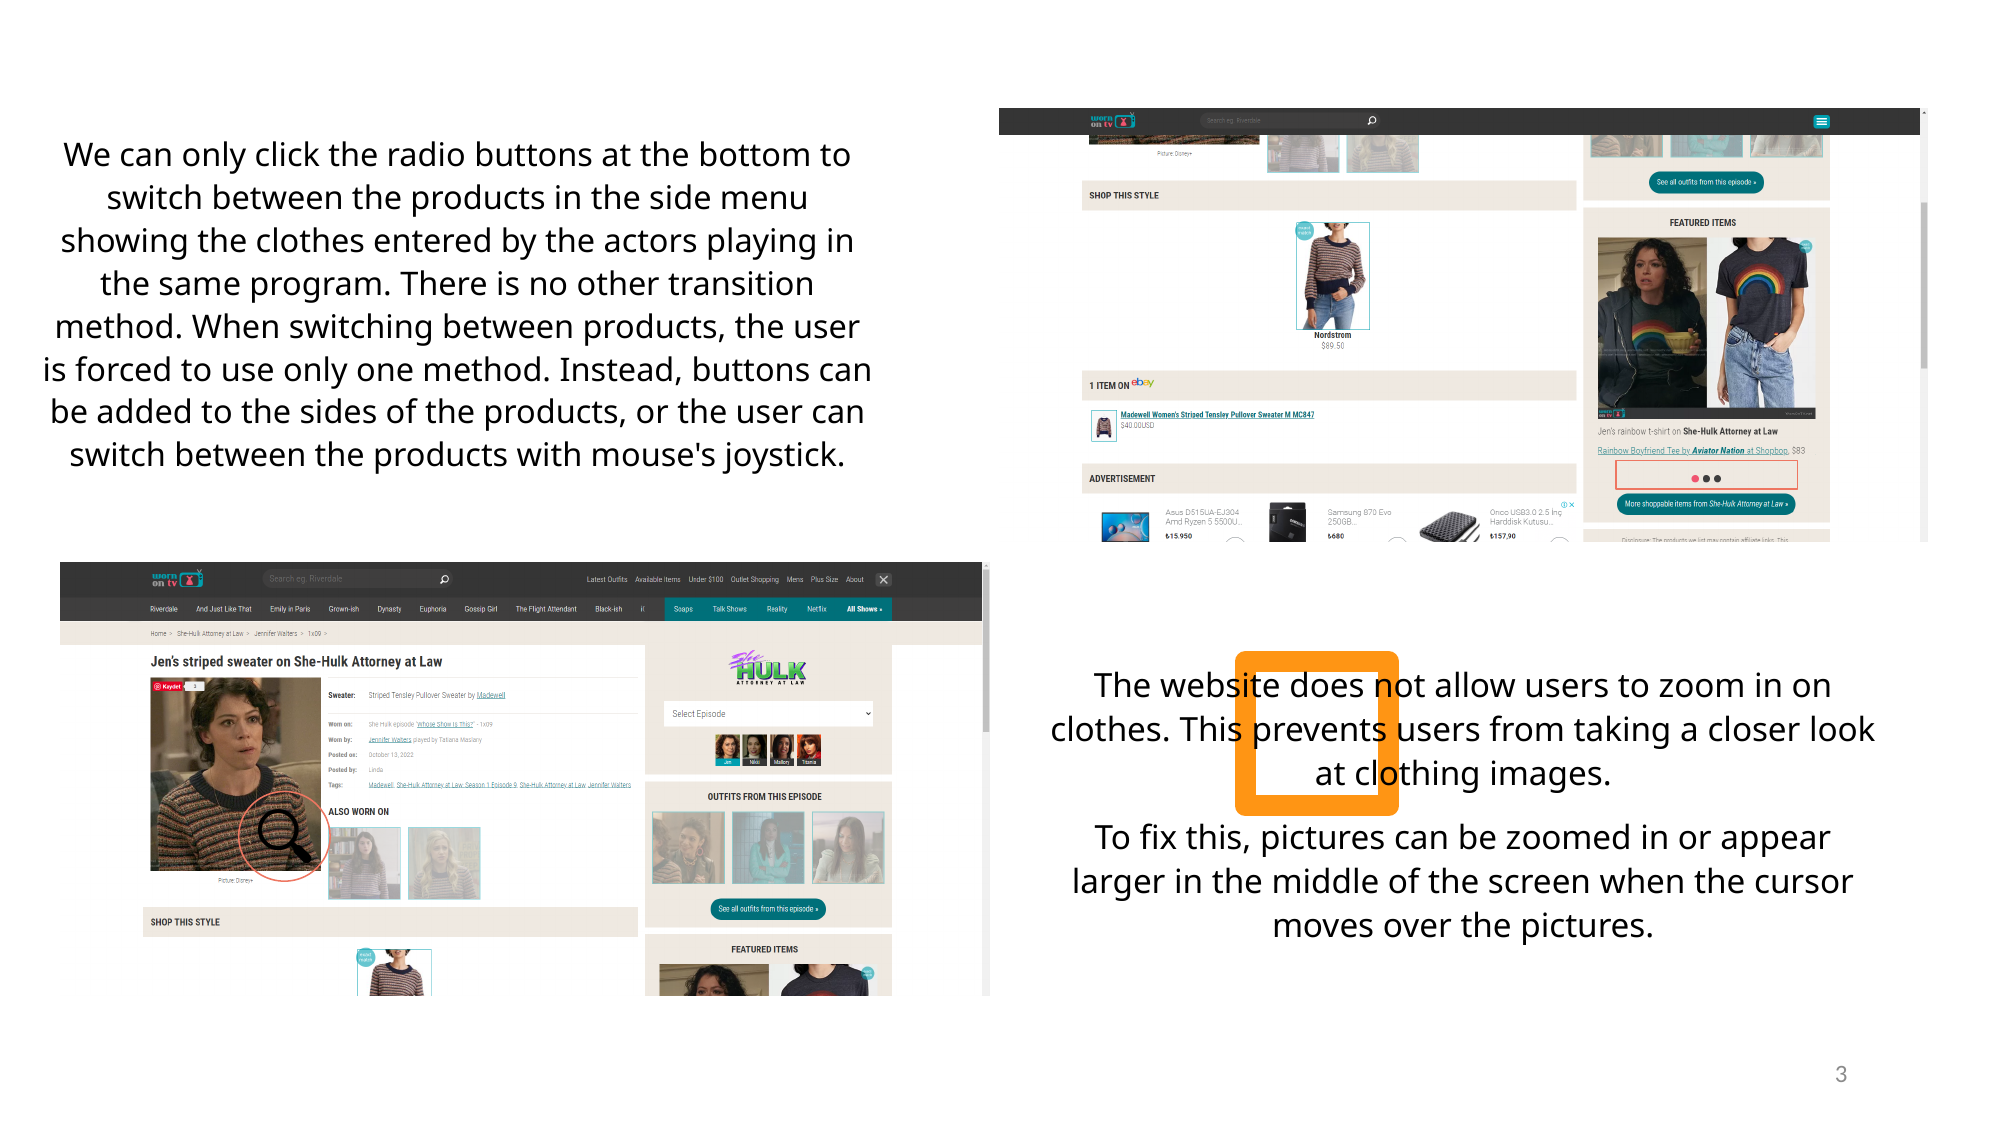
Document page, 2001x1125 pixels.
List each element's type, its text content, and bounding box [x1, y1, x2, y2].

picture [999, 108, 1928, 542]
picture [60, 562, 990, 996]
list We can only click the radio buttons at the bottom to switch between the products in the side menu showing the clothes entered by the actors playing in the same program. There is no other transition method. When switching between products, the user is forced to use only one method. Instead, buttons can be added to the sides of the products, or the user can switch between the products with mouse's joystick. [26, 122, 891, 490]
slide_number 3 [1412, 1042, 1863, 1103]
text_box The website does not allow users to zoom in on clothes. This prevents users from taking a closer look at clothing images. To fix this, pictures can be zoomed in or appear larger in the middle of the screen when the cursor moves over the pictures. [1031, 653, 1896, 996]
